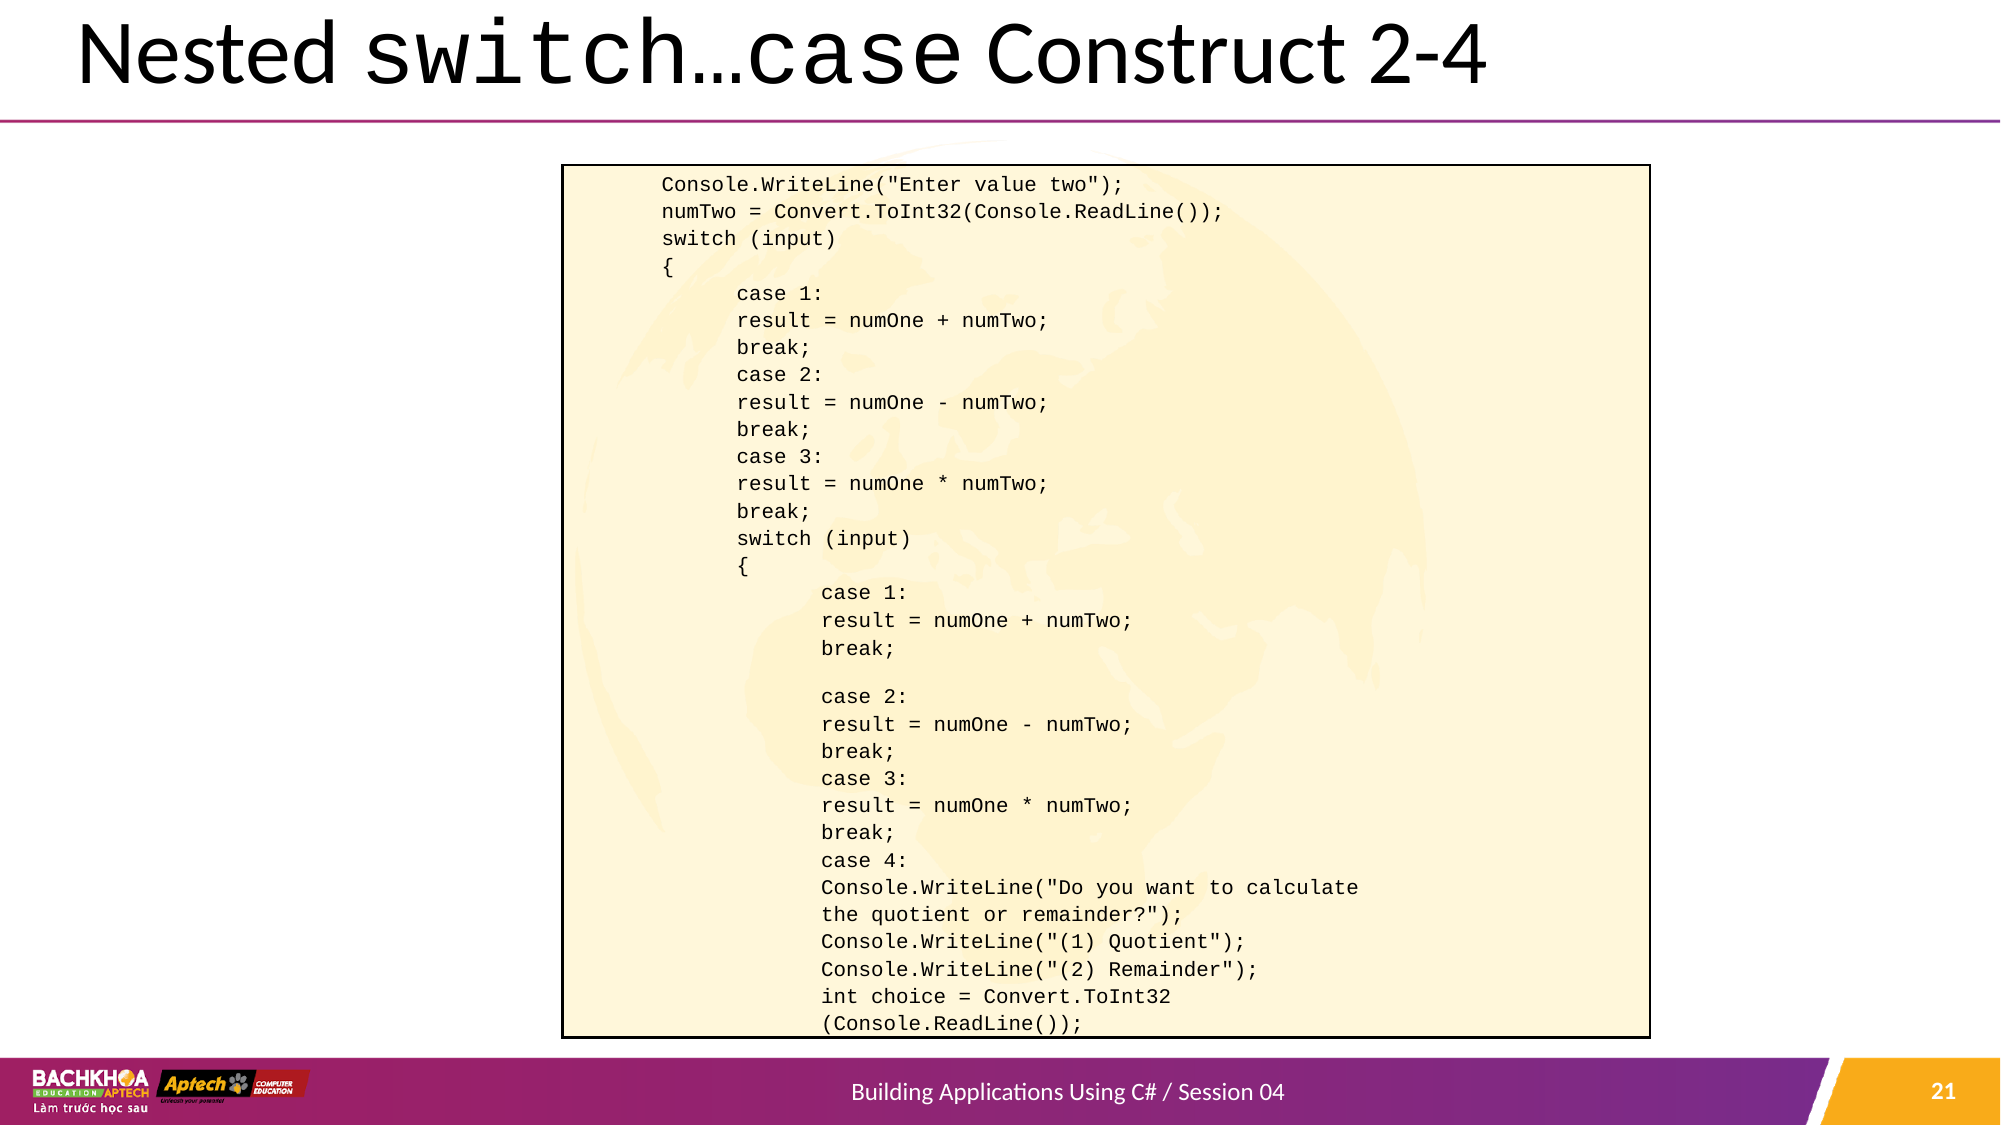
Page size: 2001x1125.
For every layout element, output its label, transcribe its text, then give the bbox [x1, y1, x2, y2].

slide_number 21 [1899, 1059, 1988, 1120]
text_box [287, 124, 1638, 867]
footer Building Applications Using C# / Session 04 [324, 1060, 1813, 1120]
title Nested switch…case Construct 2-4 [5, 3, 1993, 116]
text_box Console.WriteLine("Enter value two"); numTwo = Convert.ToInt32(Console.ReadLine()); switch (input) { case 1: result = numOne + numTwo; break; case 2: result = numOne - numTwo; break; case 3: result = numOne * numTwo; break; switch (input) { case 1: result = numOne + numTwo; break; case 2: result = numOne - numTwo; break; case 3: result = numOne * numTwo; break; case 4: Console.WriteLine("Do you want to calculate the quotient or remainder?"); Console.WriteLine("(1) Quotient"); Console.WriteLine("(2) Remainder"); int choice = Convert.ToInt32 (Console.ReadLine()); [562, 165, 1650, 1038]
picture [0, 0, 2001, 1125]
